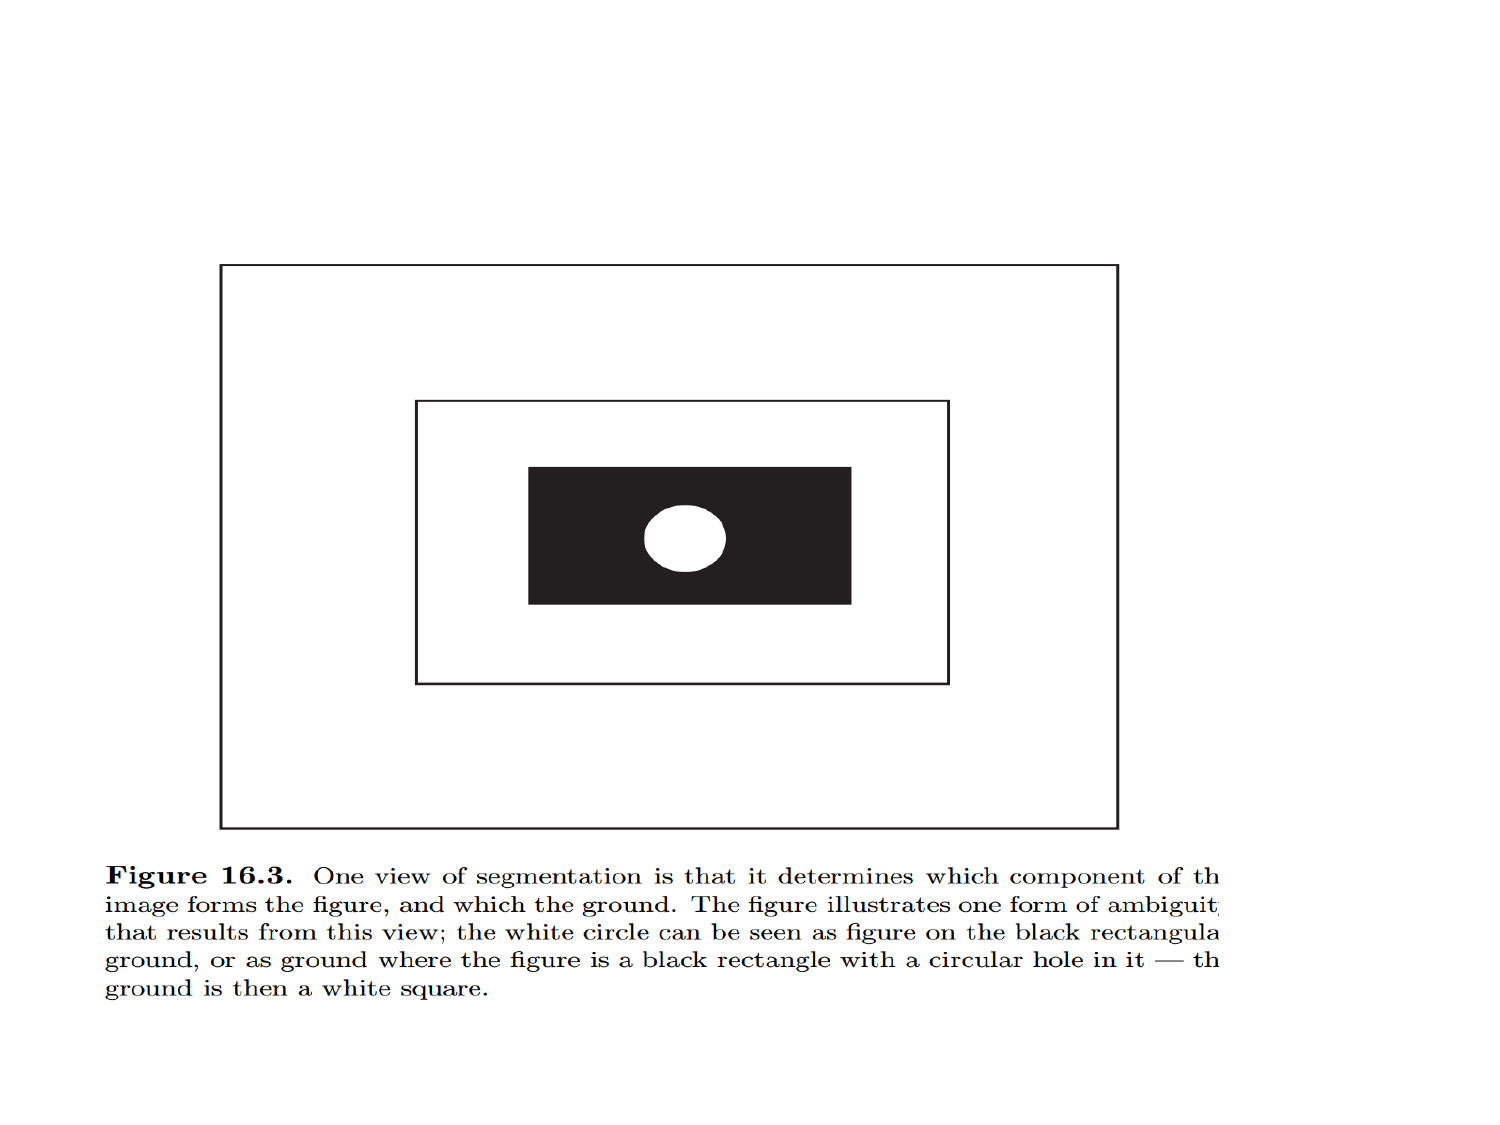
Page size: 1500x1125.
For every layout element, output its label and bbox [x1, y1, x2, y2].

list [70, 262, 1219, 1006]
